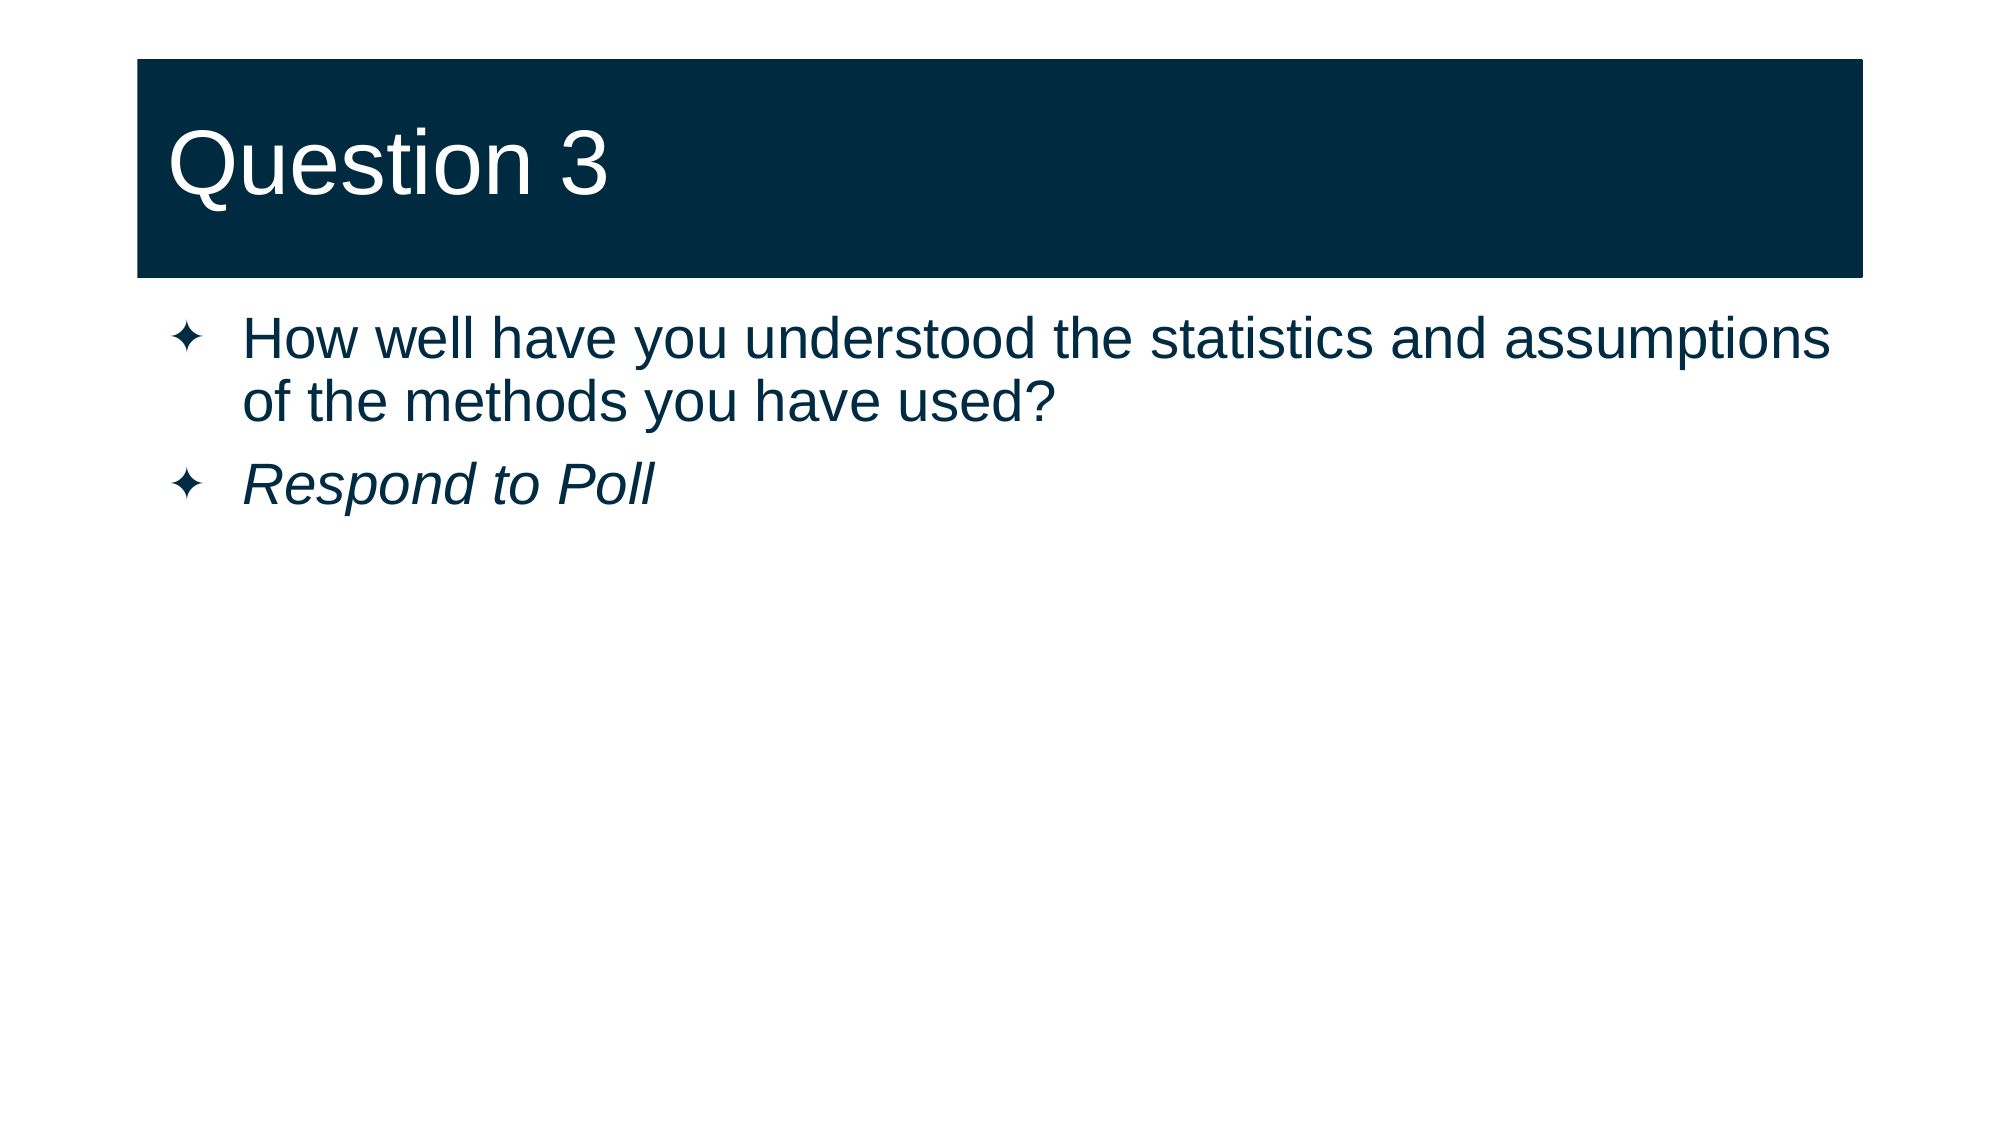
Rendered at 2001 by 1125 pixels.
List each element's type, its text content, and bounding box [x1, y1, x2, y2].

title Question 3 [137, 59, 1863, 278]
list How well have you understood the statistics and assumptions of the methods you have used? Respond to Poll [137, 307, 1863, 520]
